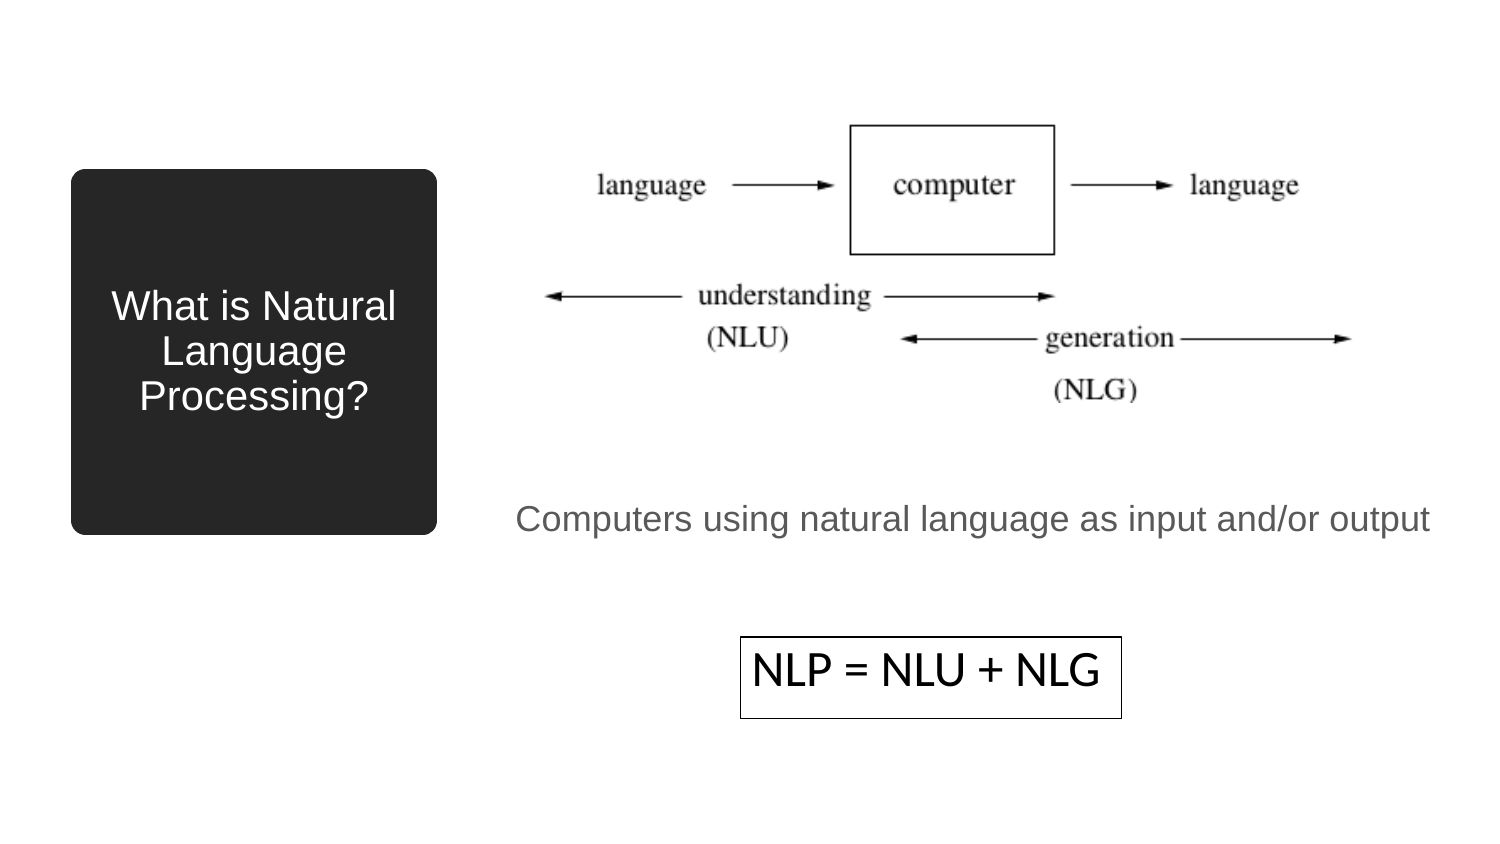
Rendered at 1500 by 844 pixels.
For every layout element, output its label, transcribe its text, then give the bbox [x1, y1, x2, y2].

title What is Natural Language Processing? [85, 182, 423, 521]
text_box NLP = NLU + NLG [740, 636, 1122, 719]
picture [534, 115, 1368, 404]
list Computers using natural language as input and/or output [504, 495, 1446, 577]
